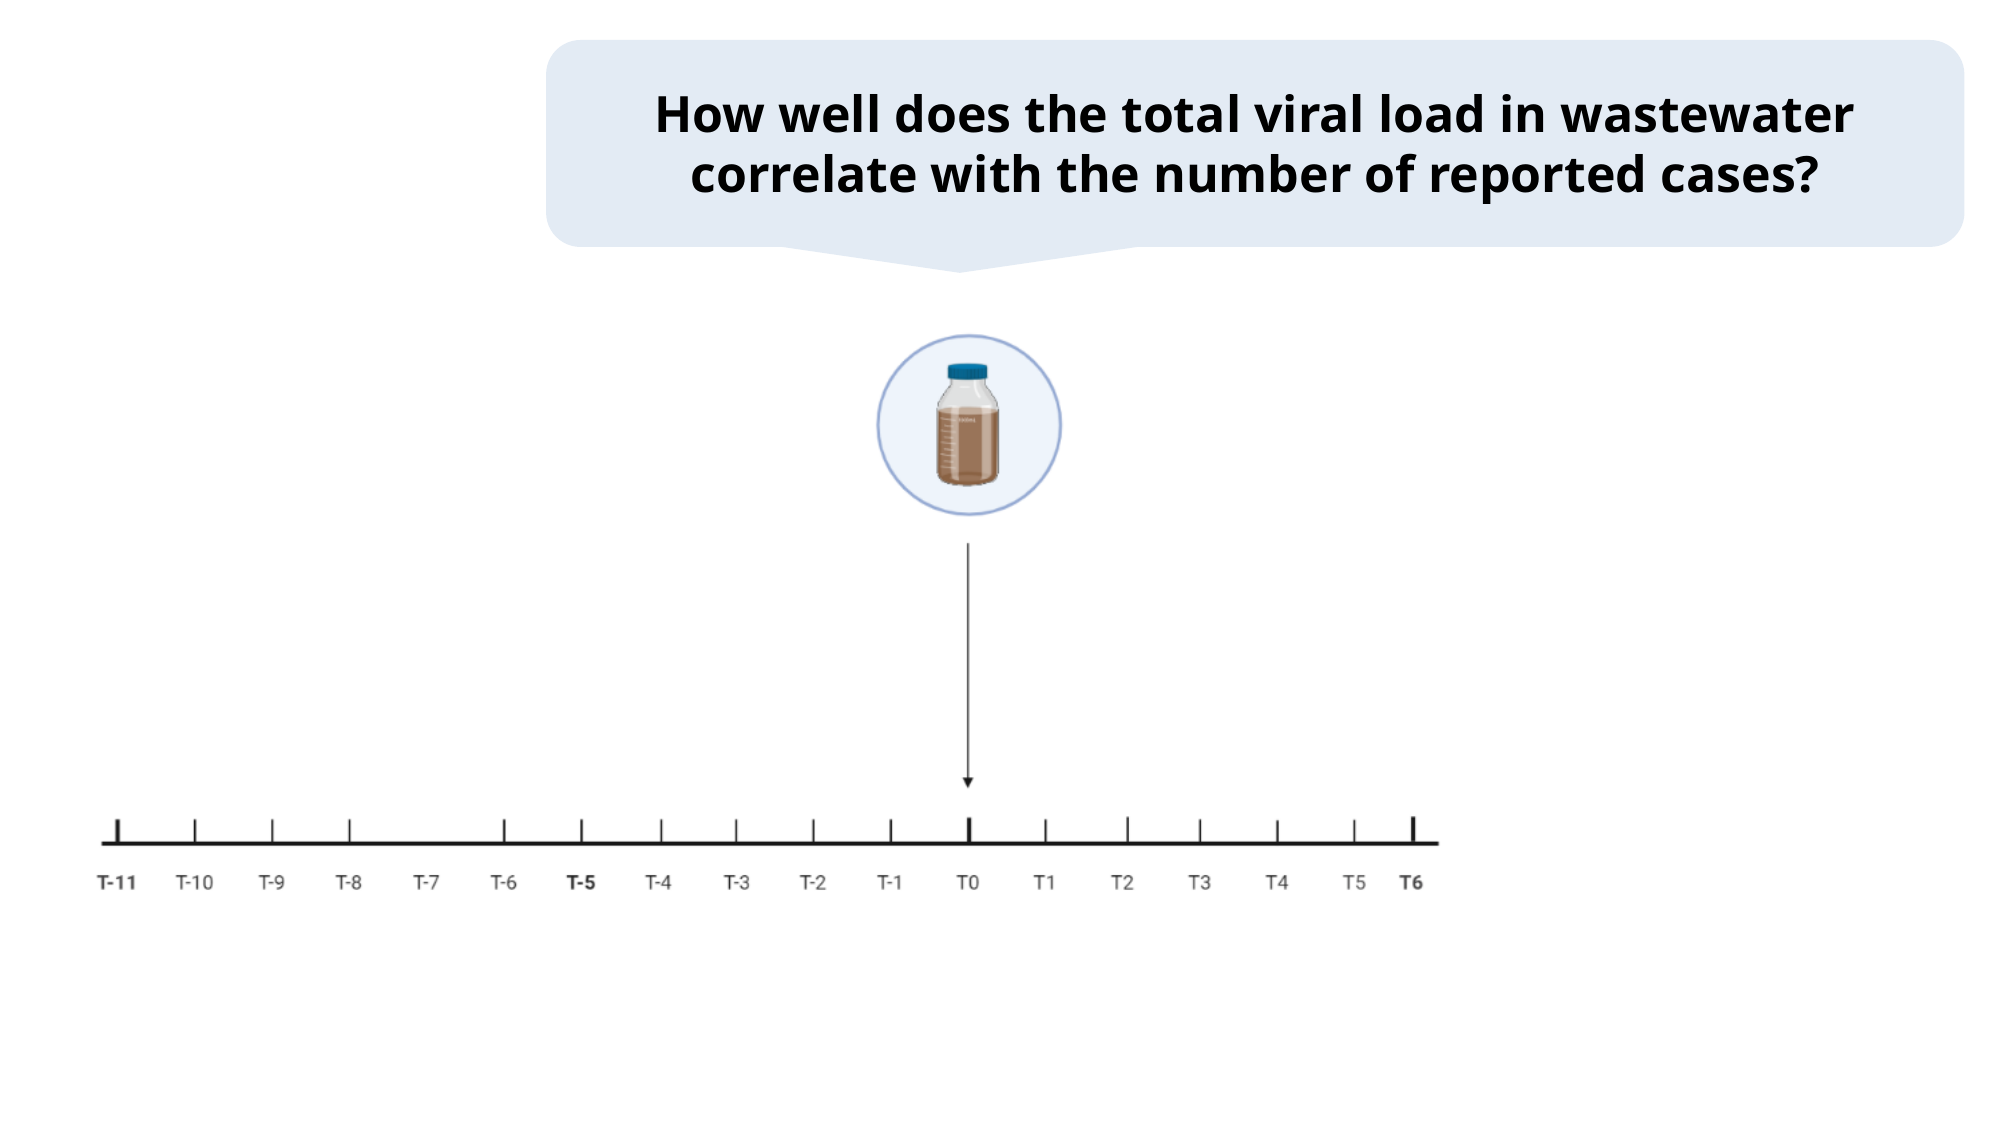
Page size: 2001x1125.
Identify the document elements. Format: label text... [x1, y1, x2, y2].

picture [0, 163, 1541, 1050]
text_box [545, 38, 1966, 248]
text_box How well does the total viral load in wastewater correlate with the number of reported cases? [605, 75, 1905, 211]
